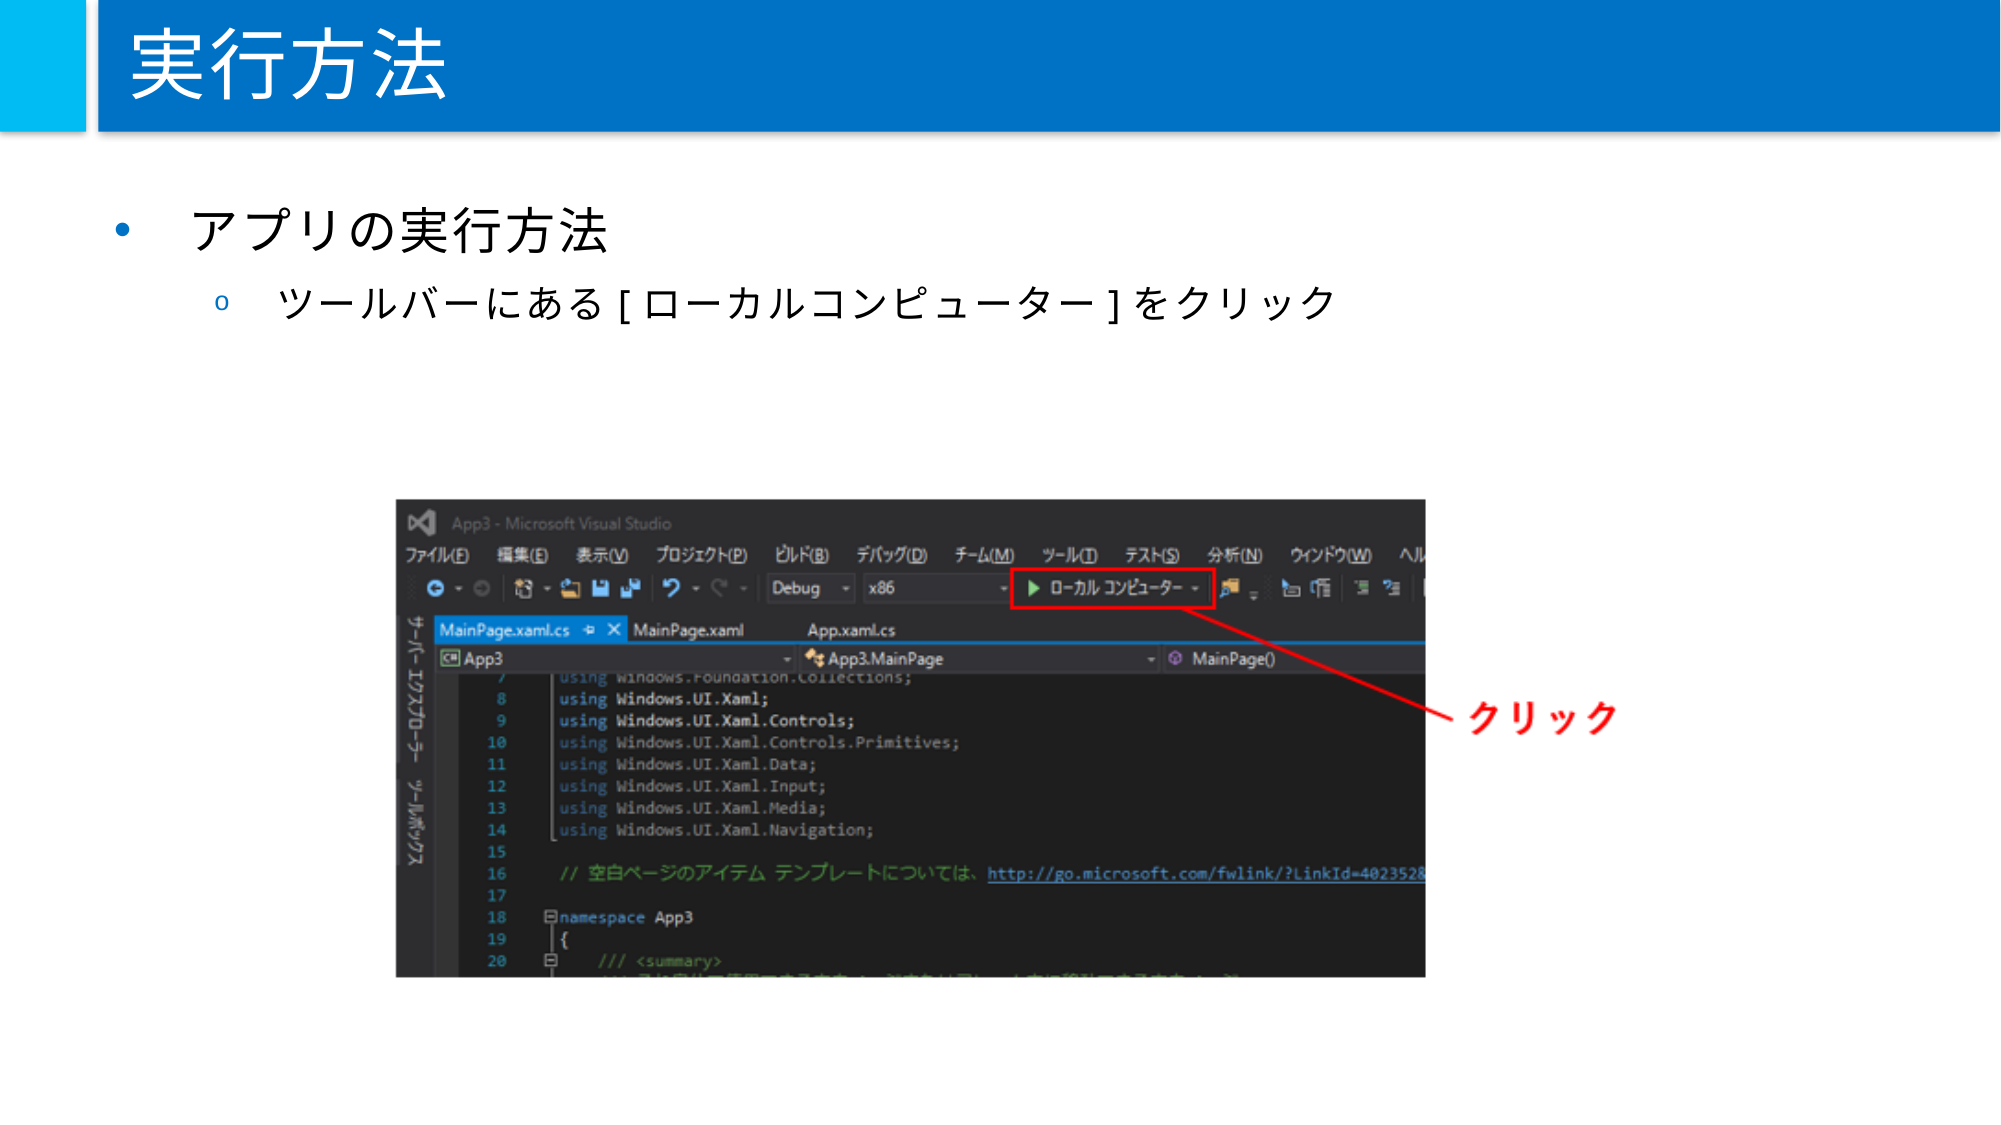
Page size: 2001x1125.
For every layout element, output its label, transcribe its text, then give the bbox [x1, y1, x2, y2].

list アプリの実行方法 ツールバーにある[ローカルコンピューター]をクリック [98, 179, 1899, 437]
picture [367, 463, 1665, 1067]
title 実行方法 [98, 0, 2000, 132]
